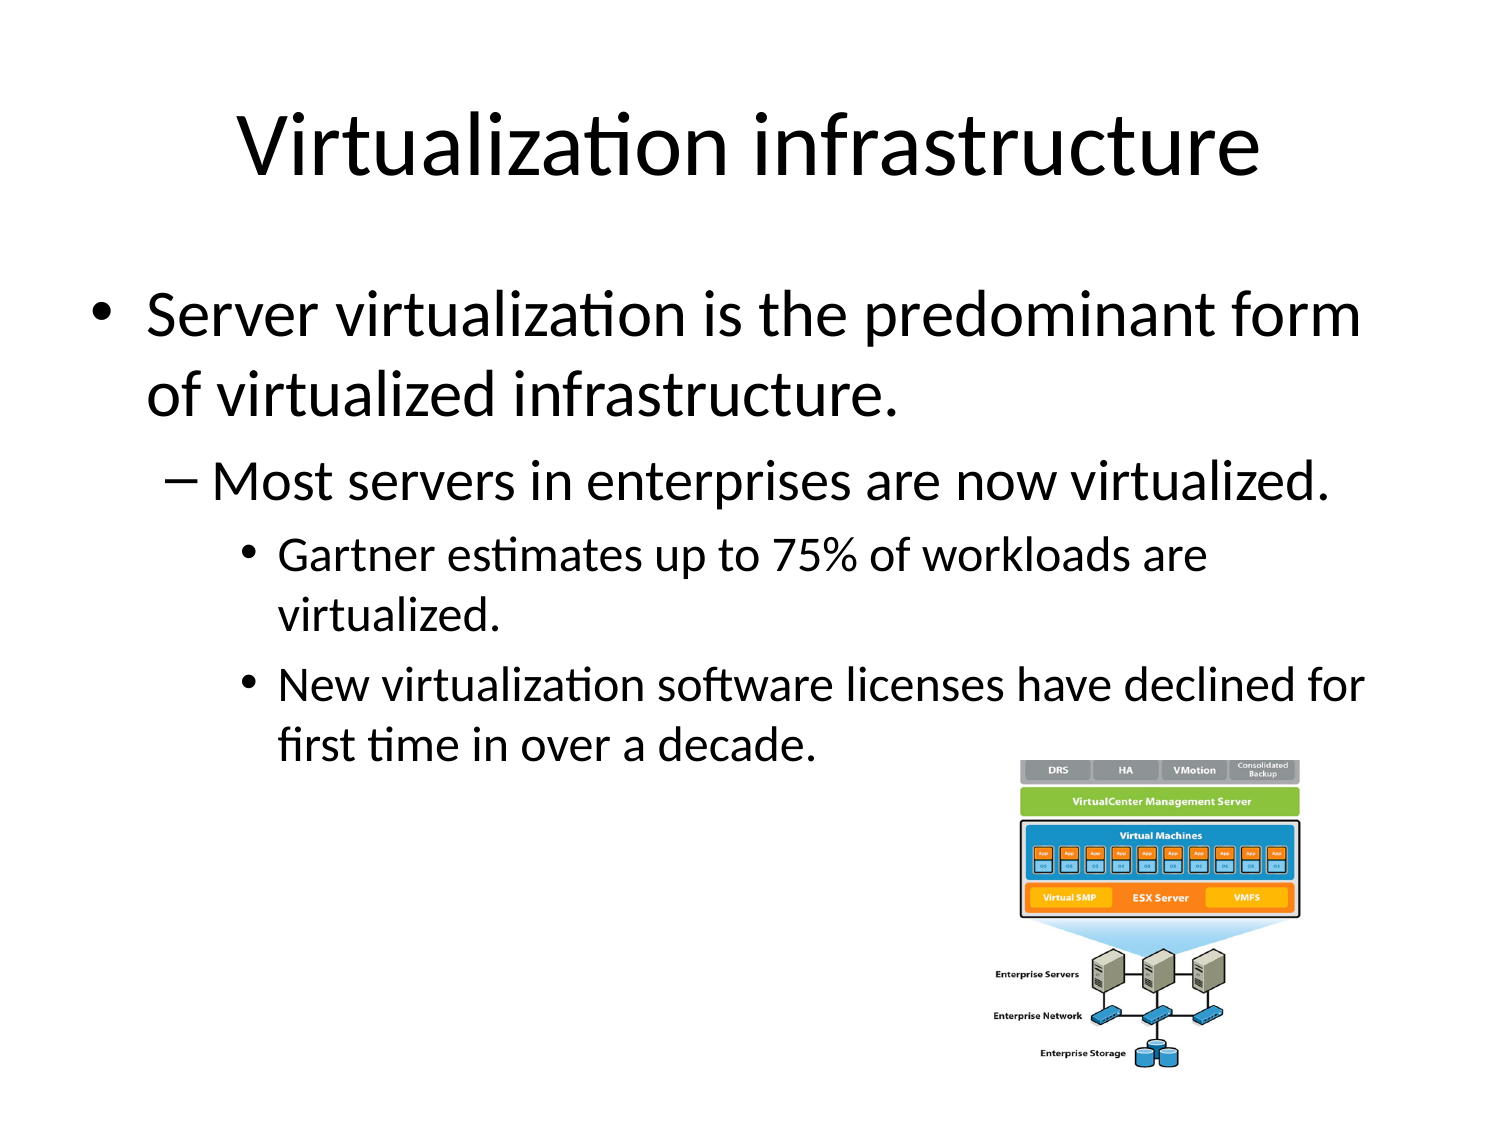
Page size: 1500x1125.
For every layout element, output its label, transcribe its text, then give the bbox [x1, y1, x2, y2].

list Server virtualization is the predominant form of virtualized infrastructure. Most servers in enterprises are now virtualized. Gartner estimates up to 75% of workloads are virtualized. New virtualization software licenses have declined for first time in over a decade. [75, 262, 1425, 1070]
title Virtualization infrastructure [75, 45, 1425, 233]
text_box [584, 700, 615, 761]
picture [966, 760, 1348, 1081]
